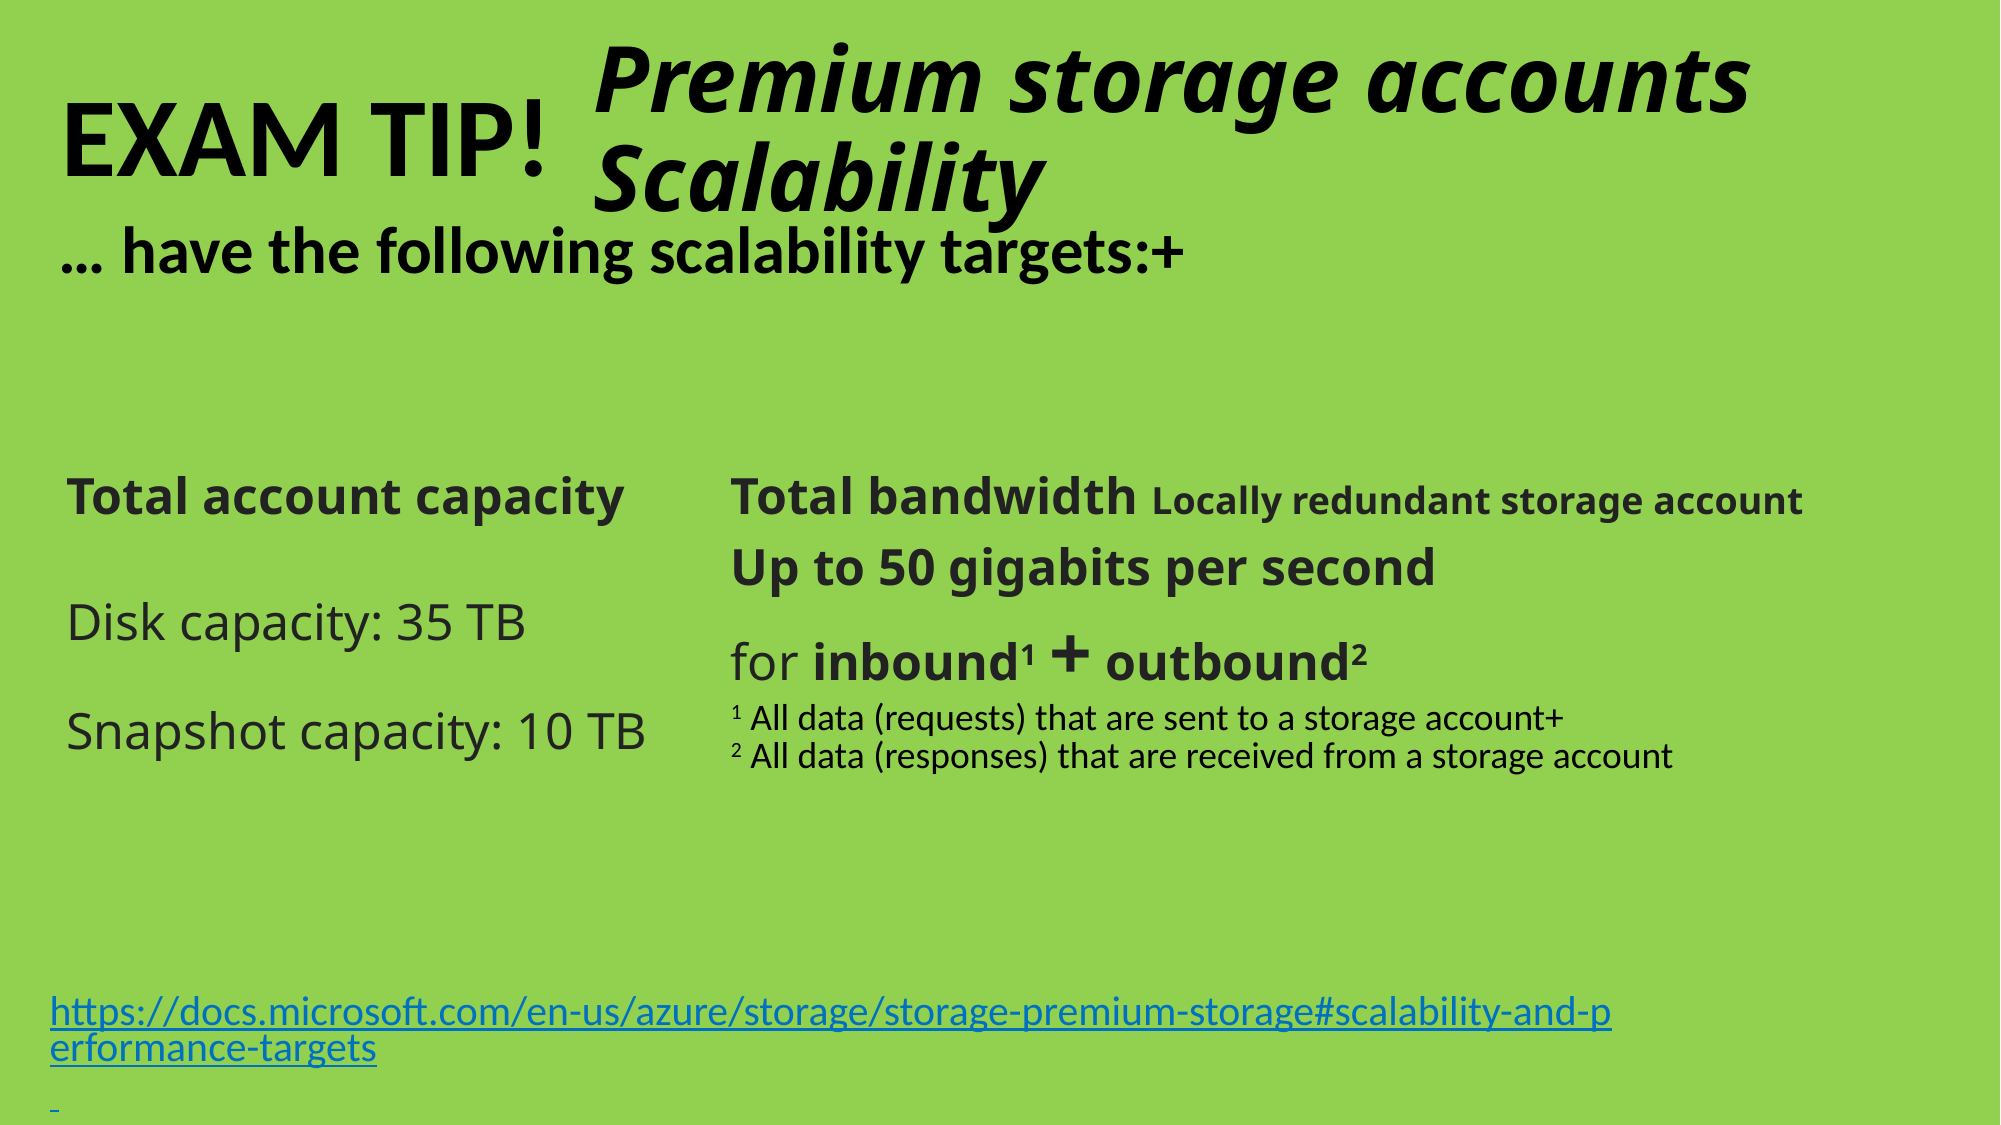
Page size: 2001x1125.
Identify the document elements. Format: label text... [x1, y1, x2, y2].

table_cell Up to 50 gigabits per second for inbound1 + outbound2 1 All data (requests) that are sent to a storage account+ 2 All data (responses) that are received from a storage account [729, 530, 1851, 780]
list … have the following scalability targets:+ [43, 208, 1956, 970]
table_header Total account capacity [64, 418, 729, 530]
table_cell Disk capacity: 35 TB Snapshot capacity: 10 TB [64, 530, 729, 780]
table_header Total bandwidth Locally redundant storage account [729, 418, 1851, 530]
title Premium storage accounts Scalability [578, 57, 1956, 208]
list https://docs.microsoft.com/en-us/azure/storage/storage-premium-storage#scalability-and-performance-targets [34, 982, 1640, 1118]
